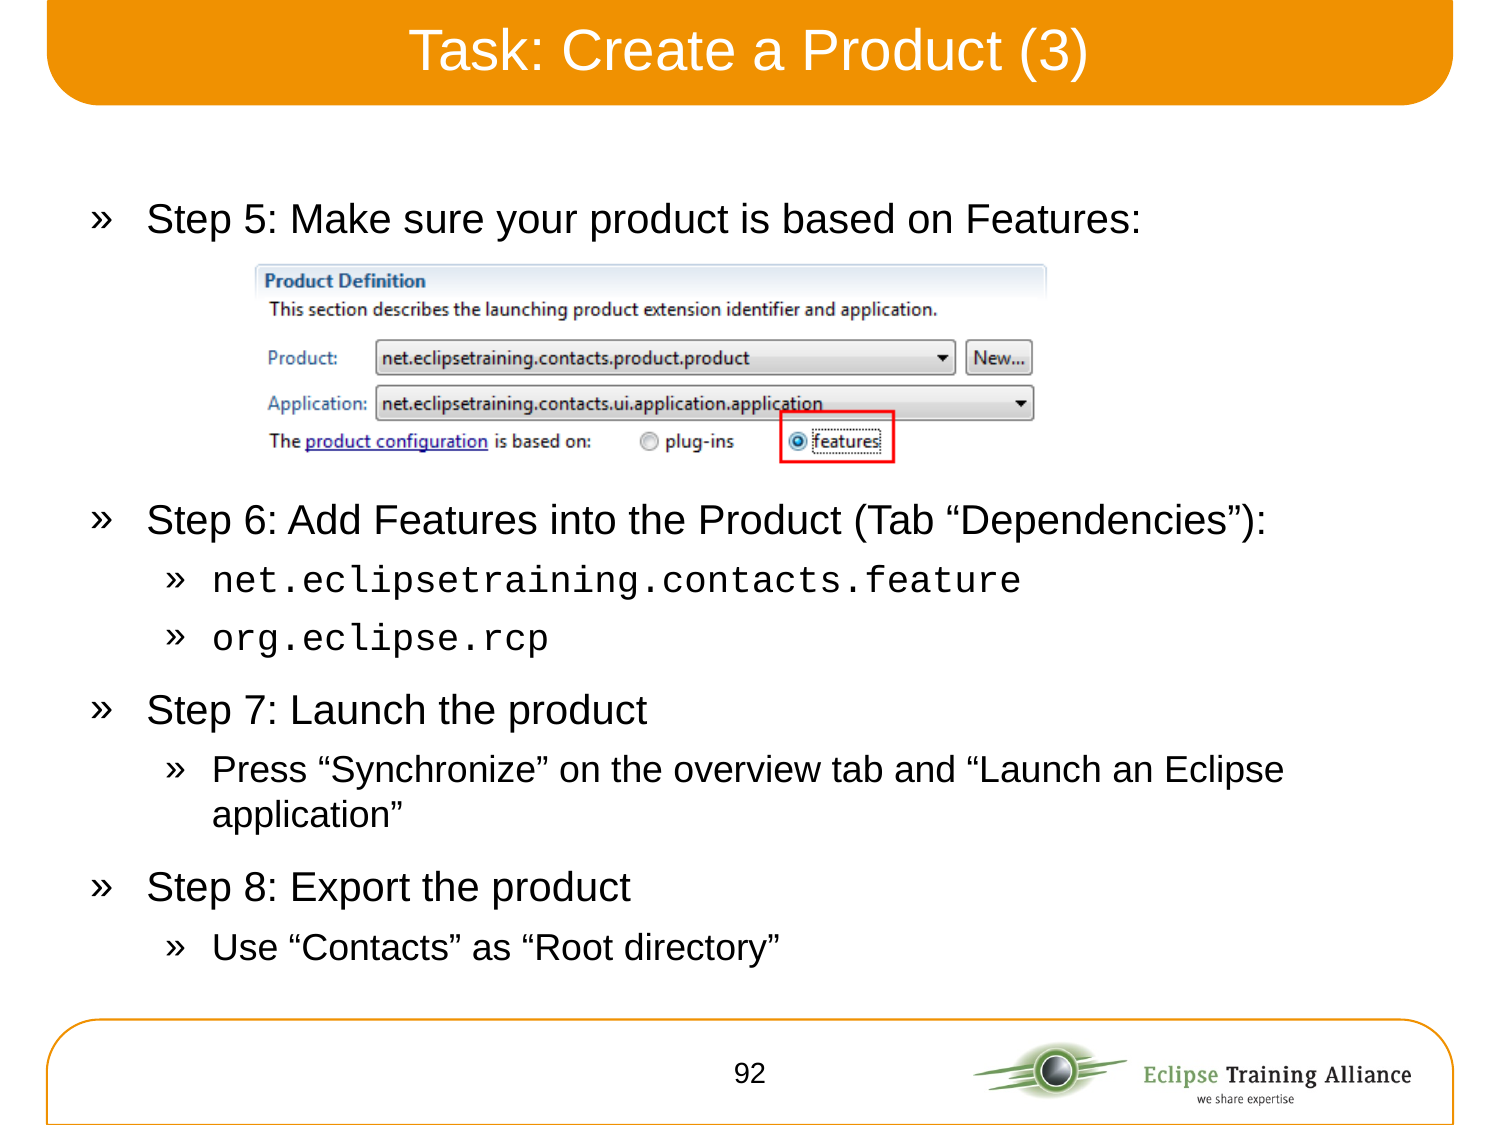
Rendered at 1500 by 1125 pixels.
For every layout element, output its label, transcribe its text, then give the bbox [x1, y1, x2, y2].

picture [249, 247, 1055, 484]
list Step 5: Make sure your product is based on Features: Step 6: Add Features into the Product (Tab “Dependencies”): net.eclipsetraining.contacts.feature org.eclipse.rcp Step 7: Launch the product Press “Synchronize” on the overview tab and “Launch an Eclipse application” Step 8: Export the product Use “Contacts” as “Root directory” [75, 184, 1425, 1000]
title Task: Create a Product (3) [82, 0, 1418, 94]
picture [973, 1038, 1411, 1106]
